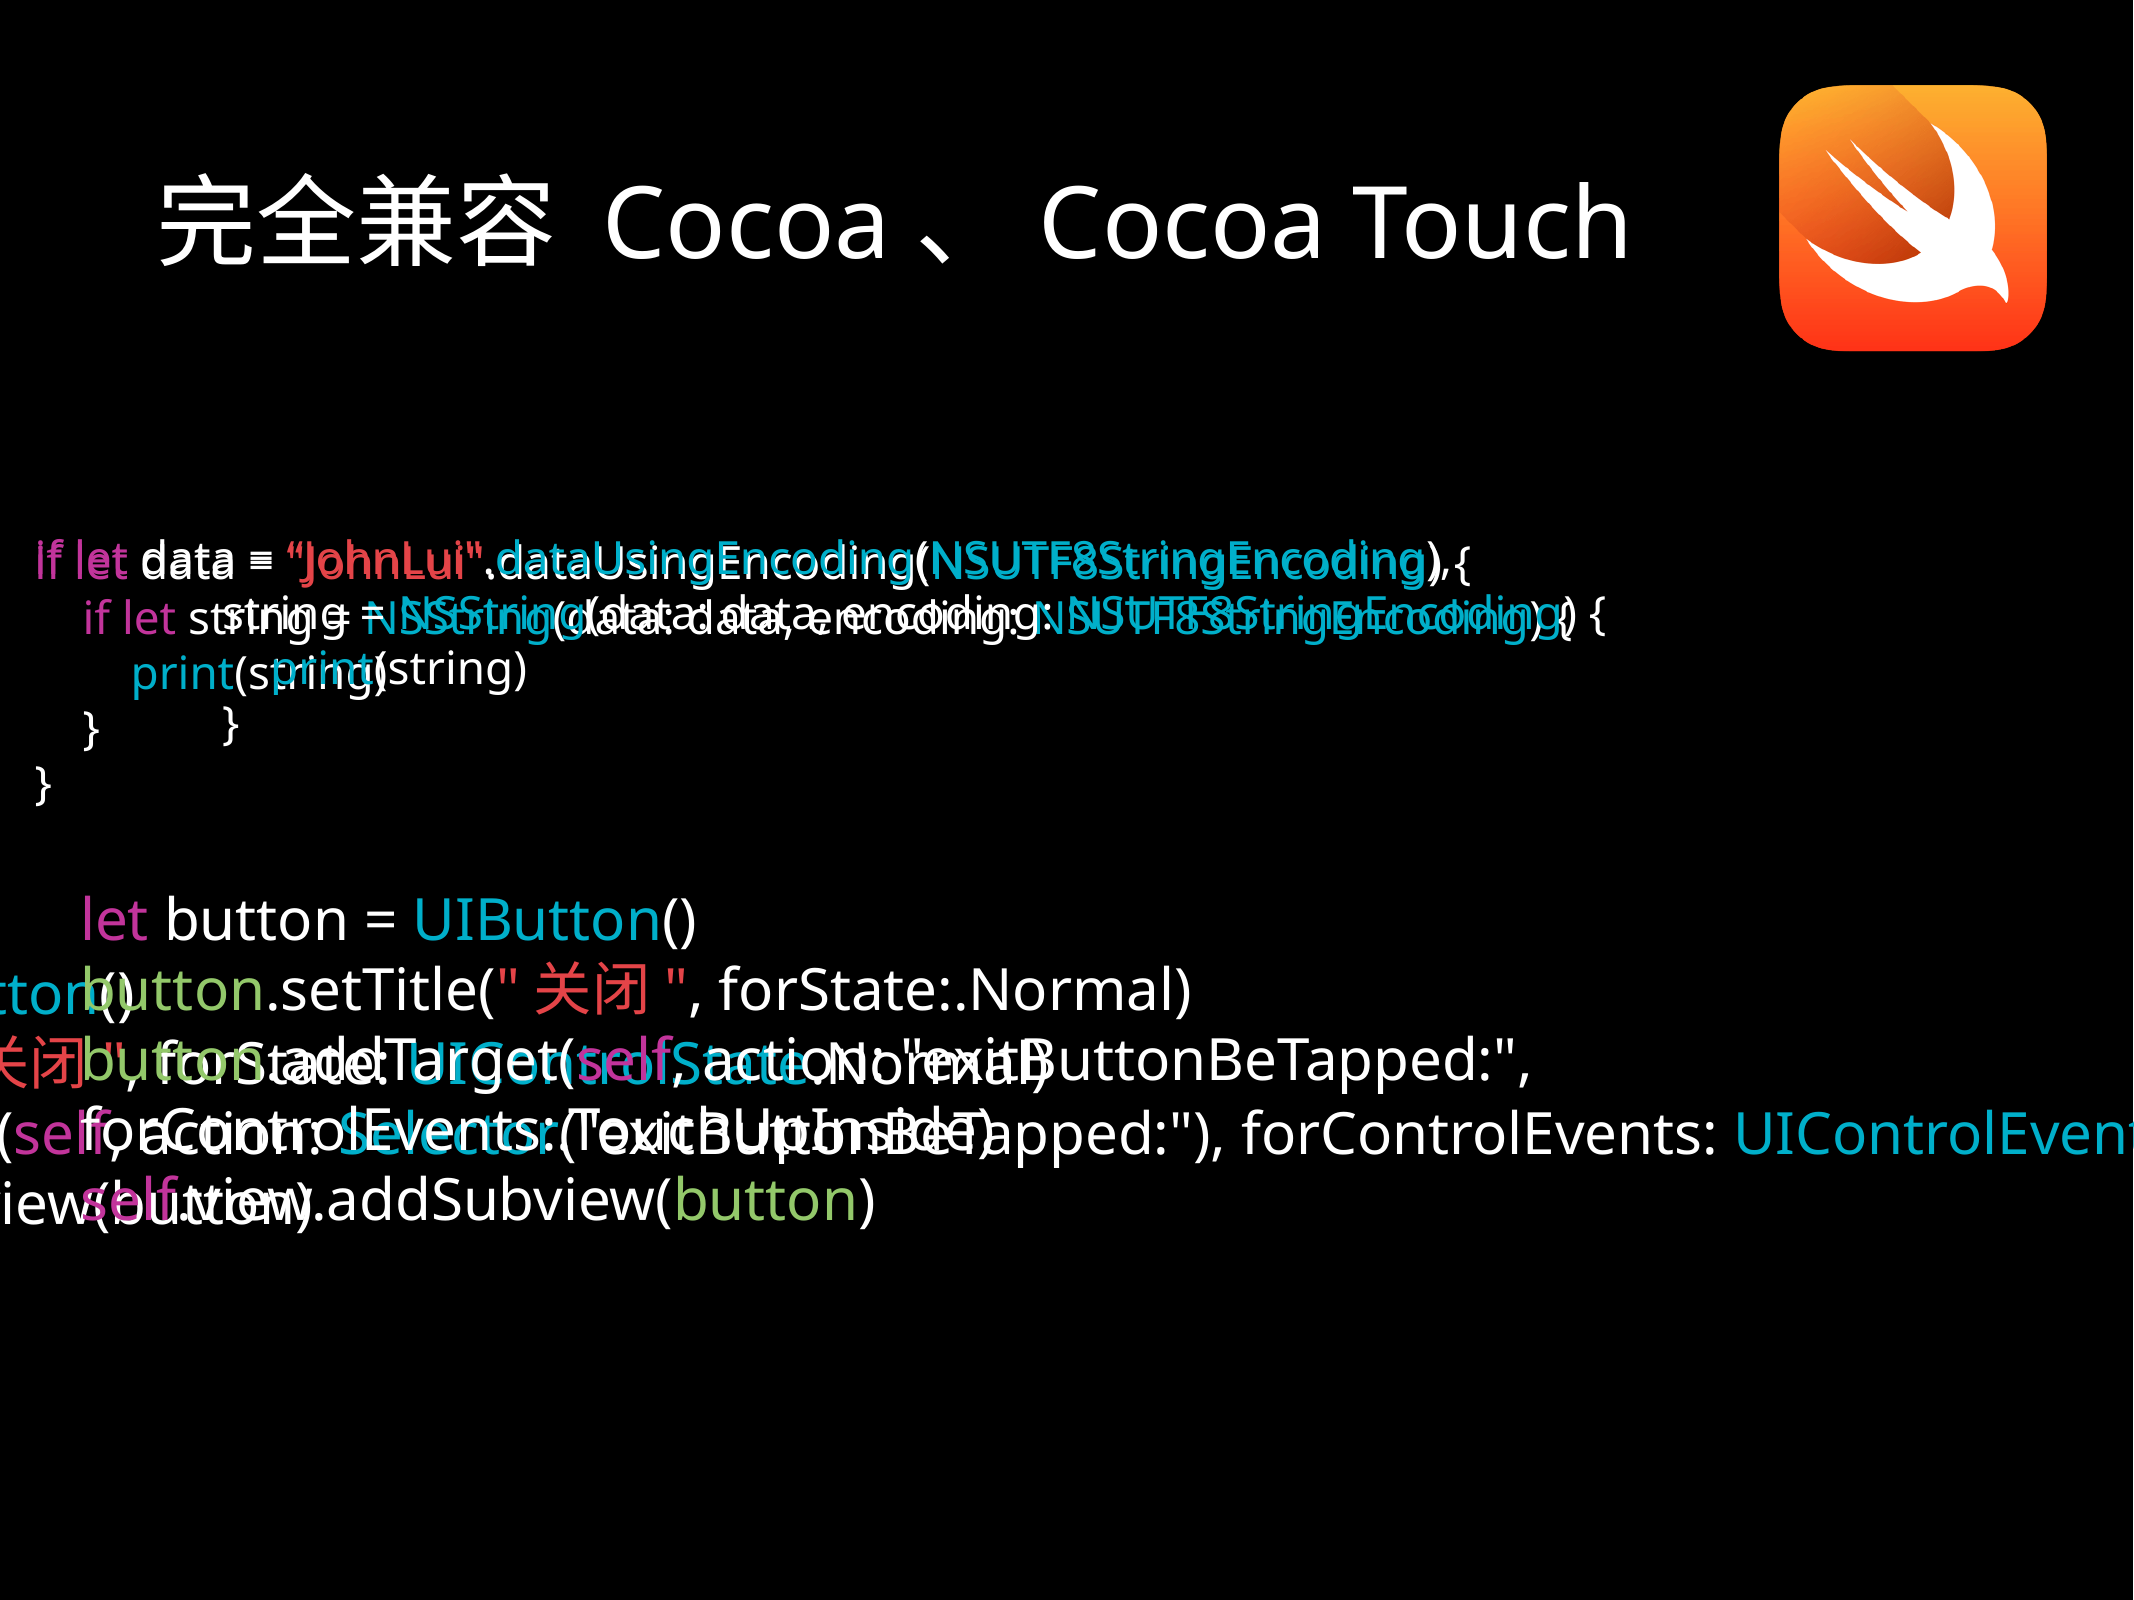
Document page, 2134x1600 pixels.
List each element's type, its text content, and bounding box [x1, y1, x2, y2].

text_box let button = UIButton() button.setTitle("关闭", forState:.Normal) button.addTarget(self, action: "exitButtonBeTapped:", forControlEvents:.TouchUpInside) self.view.addSubview(button) [71, 873, 2062, 1241]
text_box let button = UIButton() button.setTitle("关闭", forState: UIControlState.Normal) button.addTarget(self, action: Selector("exitButtonBeTapped:"), forControlEvents: UIControlEvents.TouchUpInside) self.view.addSubview(button) [0, 947, 2134, 1245]
picture [1779, 85, 2047, 353]
text_box if let data = "JohnLui".dataUsingEncoding(NSUTF8StringEncoding) { if let string = NSString(data: data, encoding: NSUTF8StringEncoding) { print(string) } } [26, 758, 2107, 817]
text_box if let data = “JohnLui".dataUsingEncoding(NSUTF8StringEncoding), string = NSString(data: data, encoding: NSUTF8StringEncoding) { print(string) } [26, 520, 2107, 758]
text_box 完全兼容 Cocoa、Cocoa Touch [156, 130, 1779, 307]
